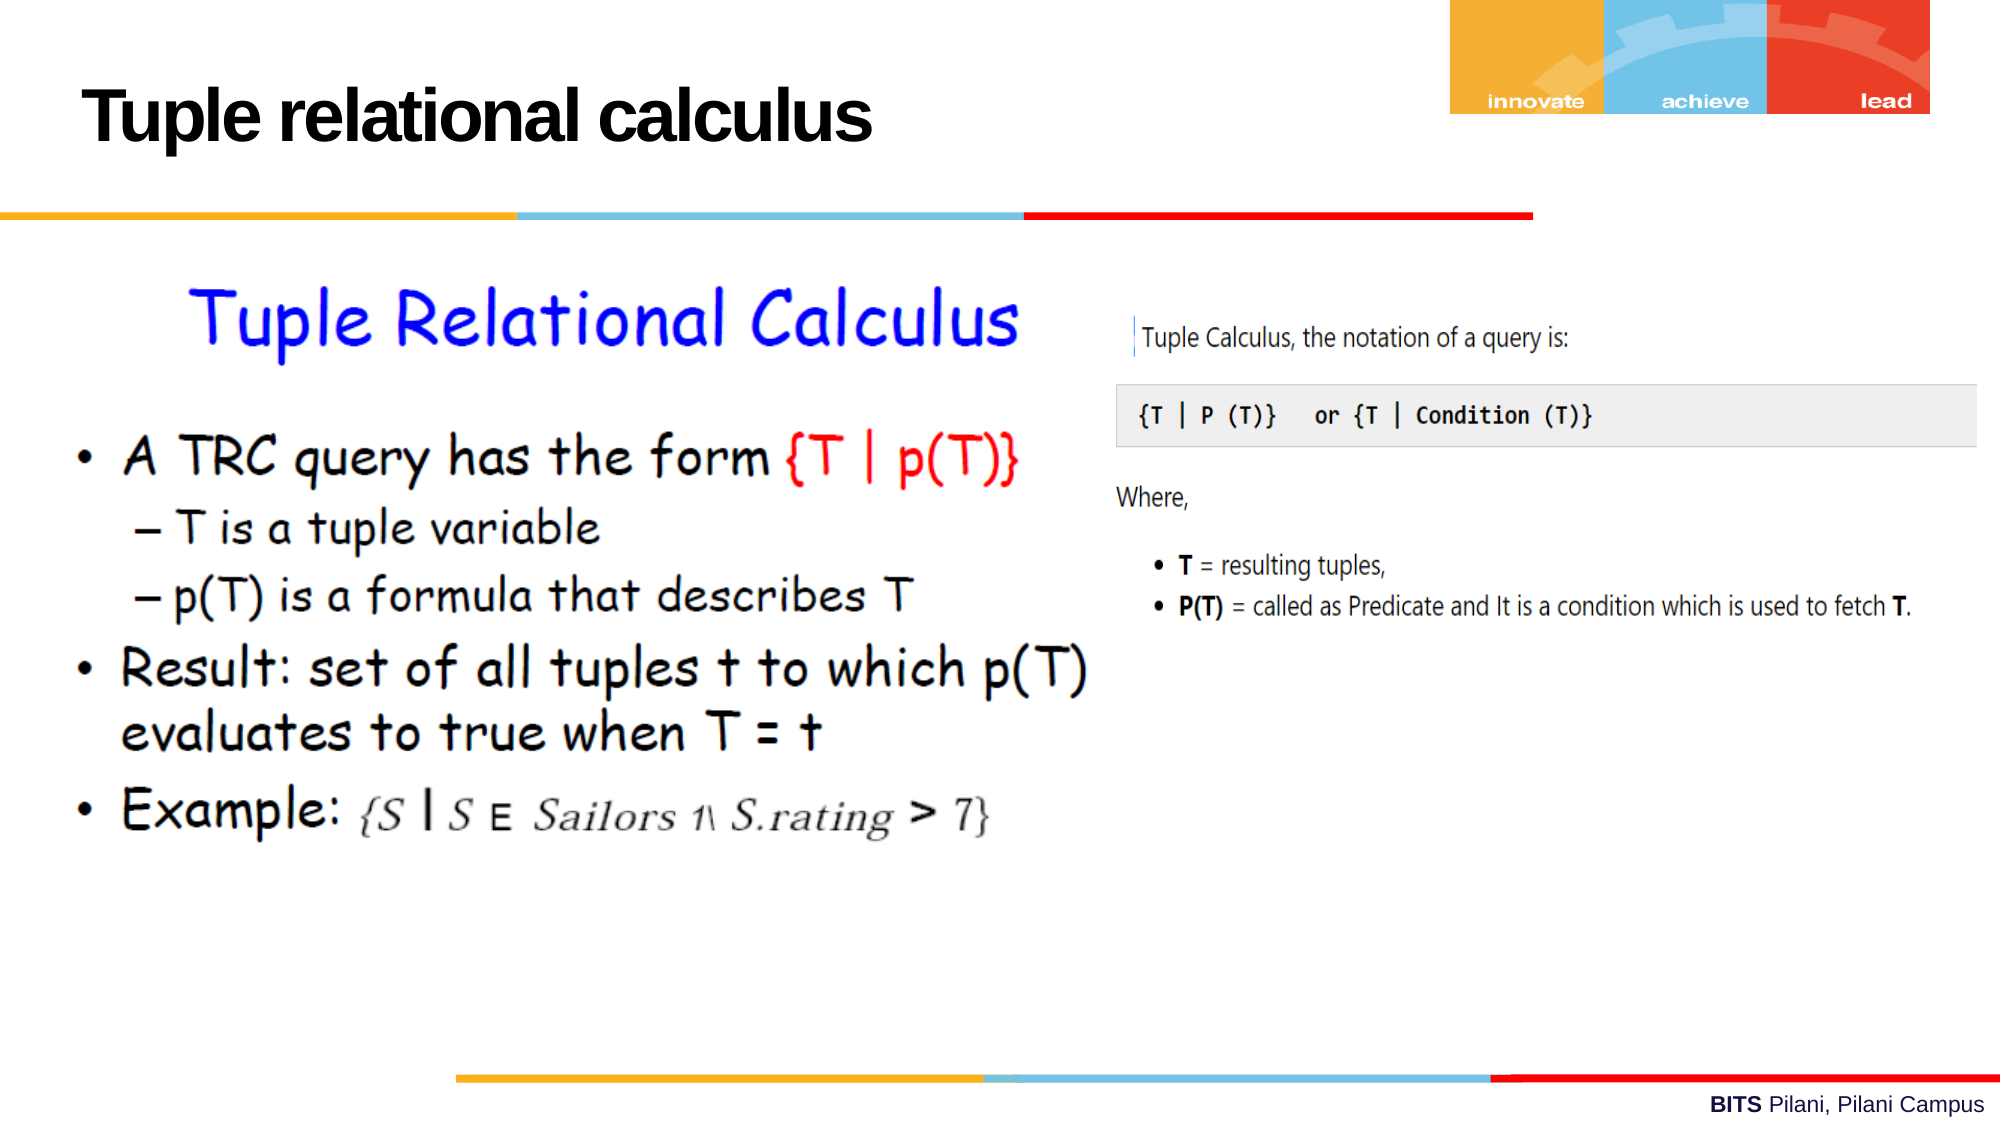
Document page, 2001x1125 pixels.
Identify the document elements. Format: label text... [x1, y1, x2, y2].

list Tuple relational calculus [66, 24, 1450, 213]
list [53, 265, 1155, 897]
picture [1449, 0, 1930, 114]
picture [1114, 305, 1977, 659]
